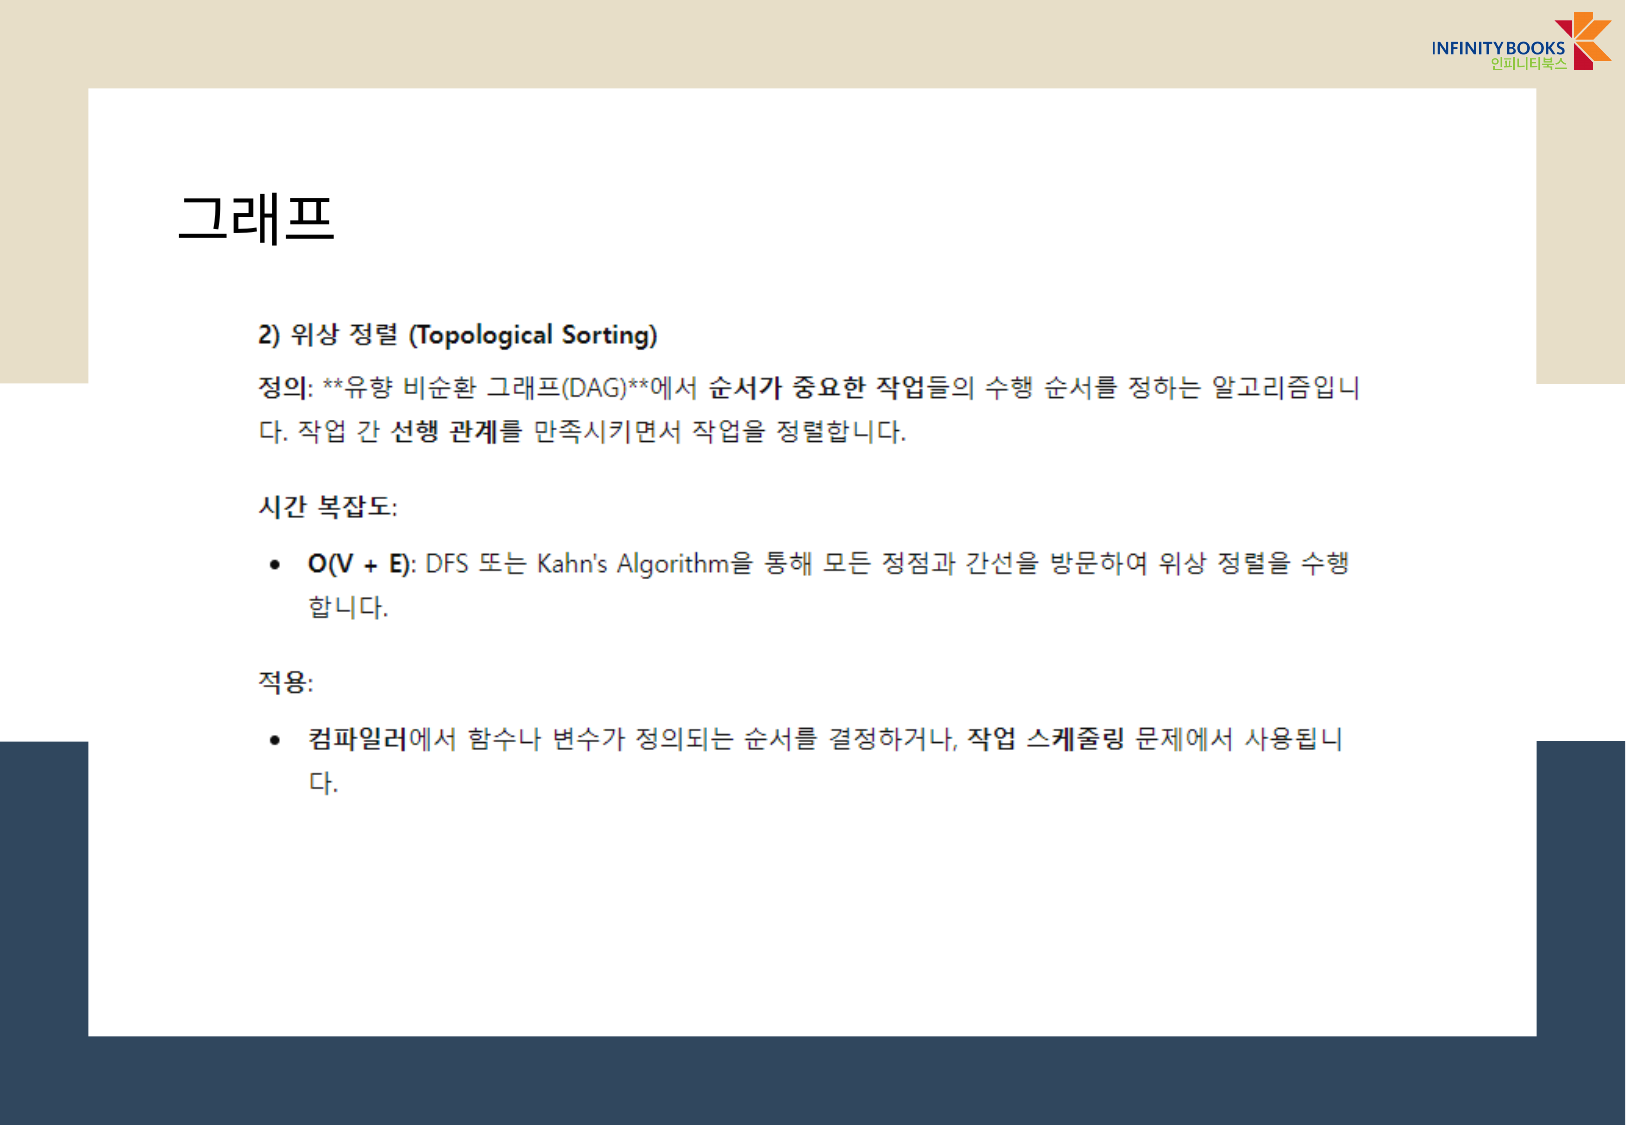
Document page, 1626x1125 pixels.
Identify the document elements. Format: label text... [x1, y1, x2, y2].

text_box 그래프 [161, 176, 861, 261]
picture [225, 303, 1400, 822]
picture [1433, 12, 1612, 70]
